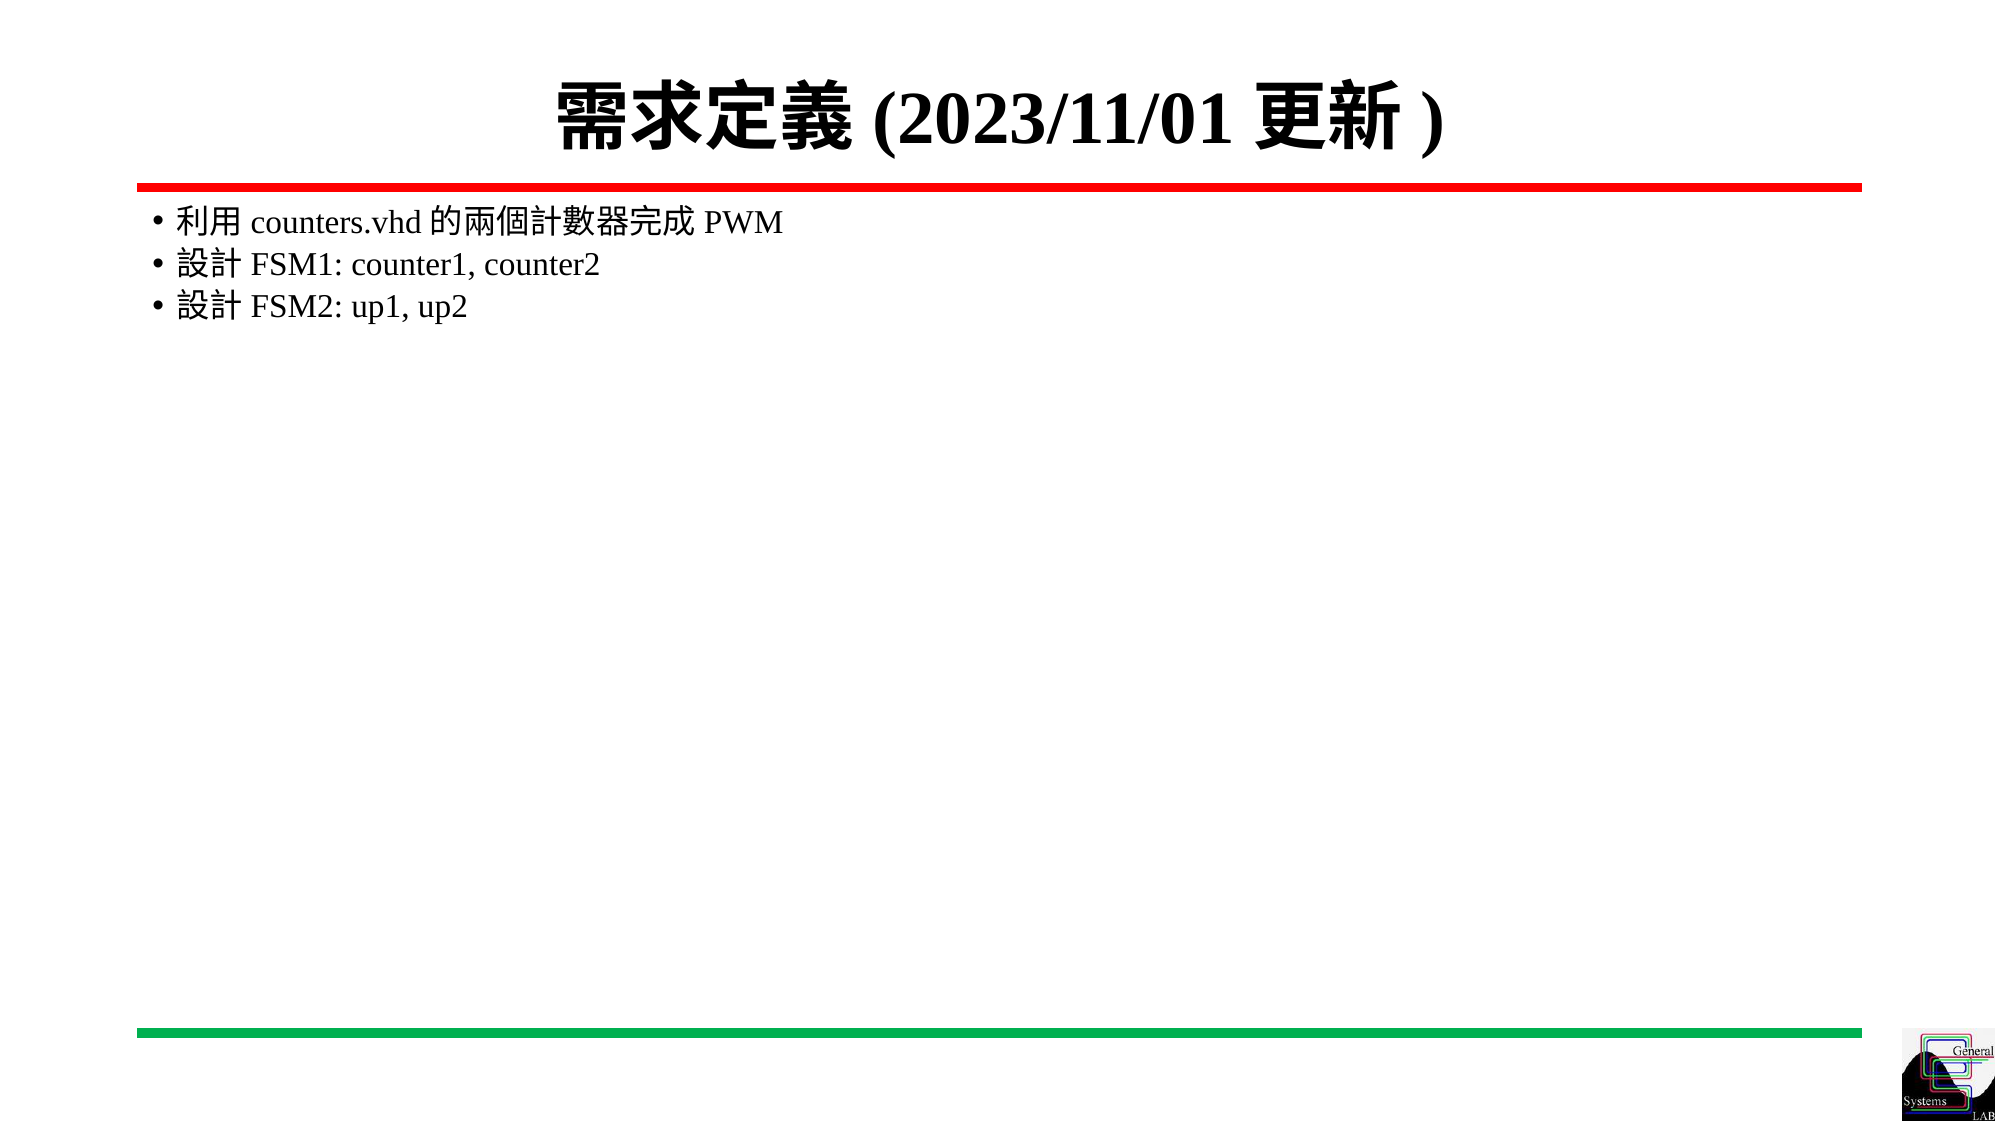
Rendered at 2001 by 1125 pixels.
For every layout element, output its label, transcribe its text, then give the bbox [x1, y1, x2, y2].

title 需求定義(2023/11/01更新) [137, 59, 1863, 178]
picture [1902, 1028, 1995, 1121]
list 利用counters.vhd的兩個計數器完成PWM 設計FSM1: counter1, counter2 設計FSM2: up1, up2 [137, 197, 1863, 1024]
